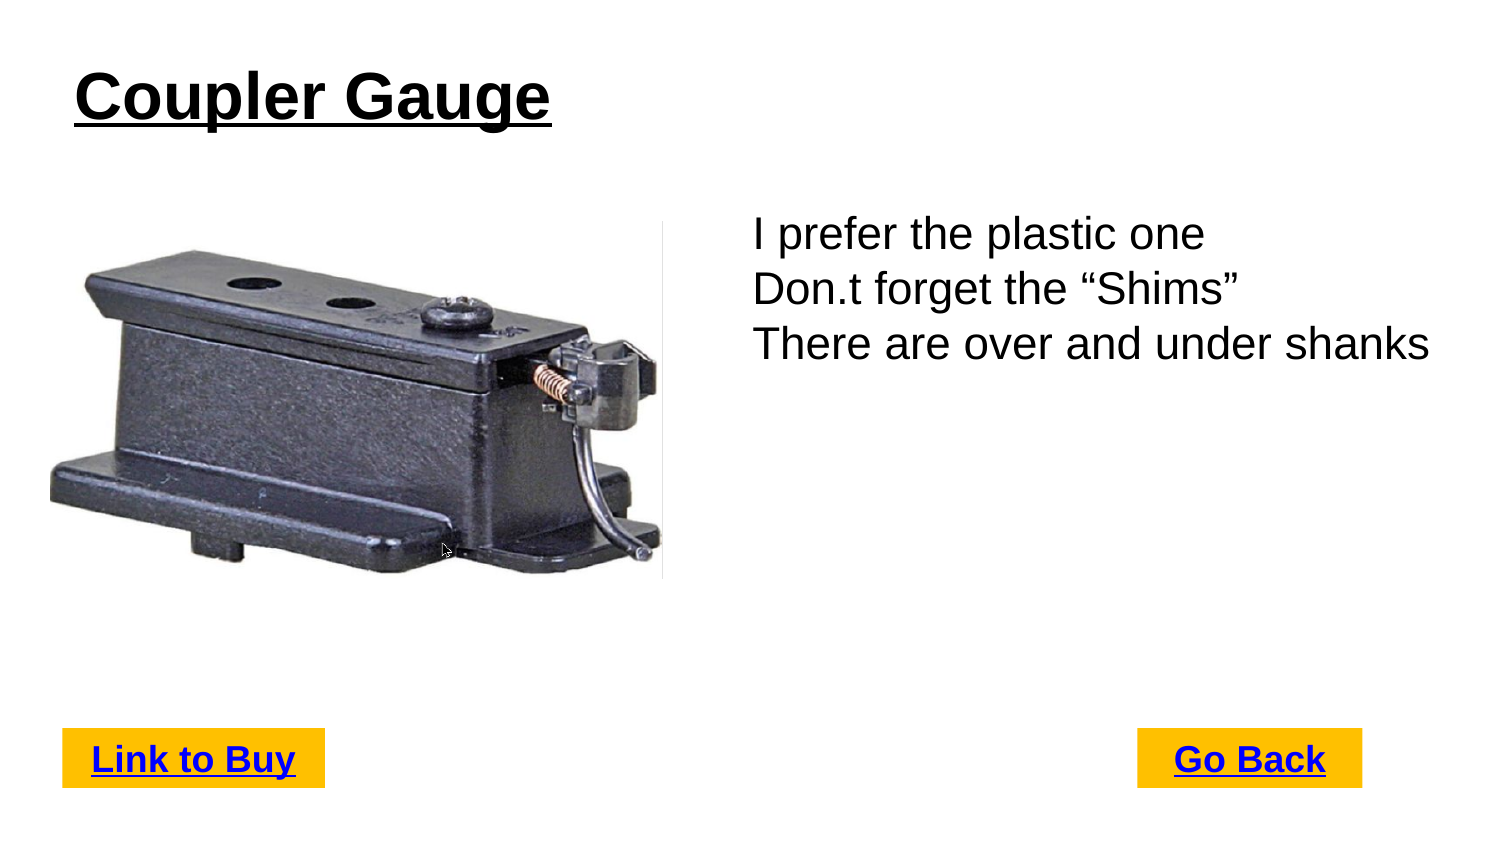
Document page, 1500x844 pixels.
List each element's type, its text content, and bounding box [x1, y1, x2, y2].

picture [50, 221, 663, 579]
text_box I prefer the plastic one Don.t forget the “Shims” There are over and under shanks [737, 196, 1463, 377]
text_box Go Back [1137, 728, 1363, 788]
text_box Link to Buy [62, 728, 325, 788]
text_box Coupler Gauge [62, 46, 1413, 139]
